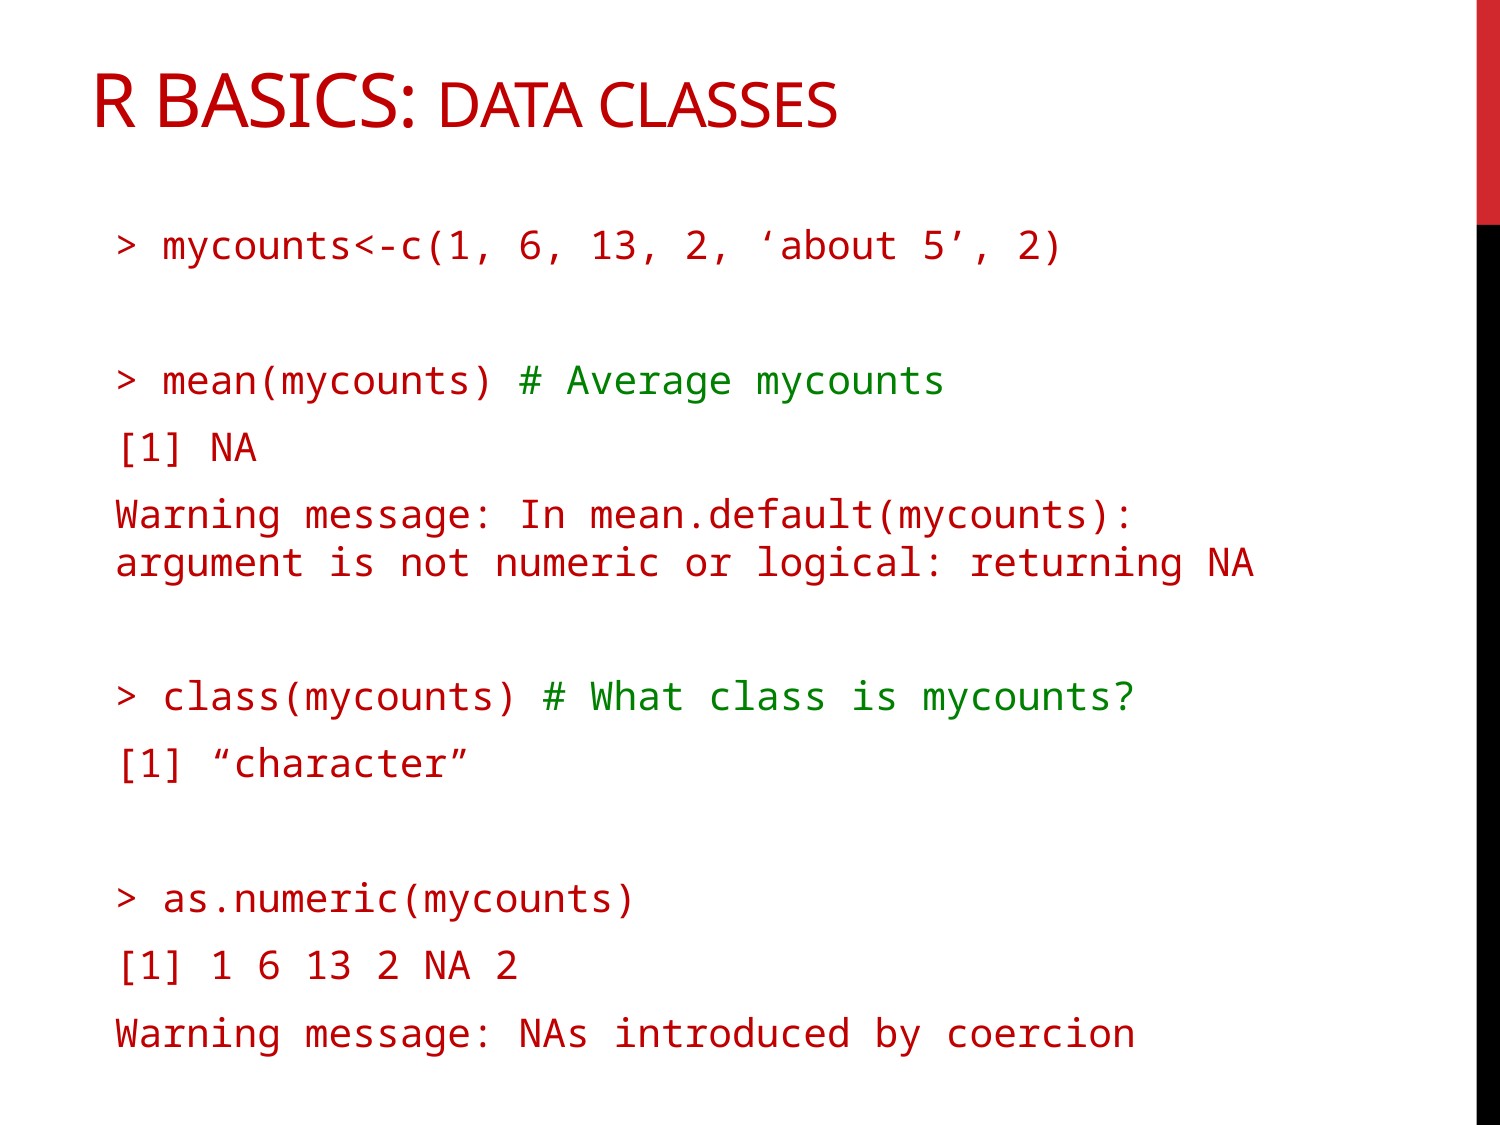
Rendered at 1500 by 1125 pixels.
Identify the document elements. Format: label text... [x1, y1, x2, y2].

title R basics: data classes [75, 25, 1325, 150]
text_box > mycounts<-c(1, 6, 13, 2, ‘about 5’, 2) > mean(mycounts) # Average mycounts [1] NA Warning message: In mean.default(mycounts): argument is not numeric or logical: returning NA > class(mycounts) # What class is mycounts? [1] “character” > as.numeric(mycounts) [1] 1 6 13 2 NA 2 Warning message: NAs introduced by coercion [99, 212, 1350, 1063]
